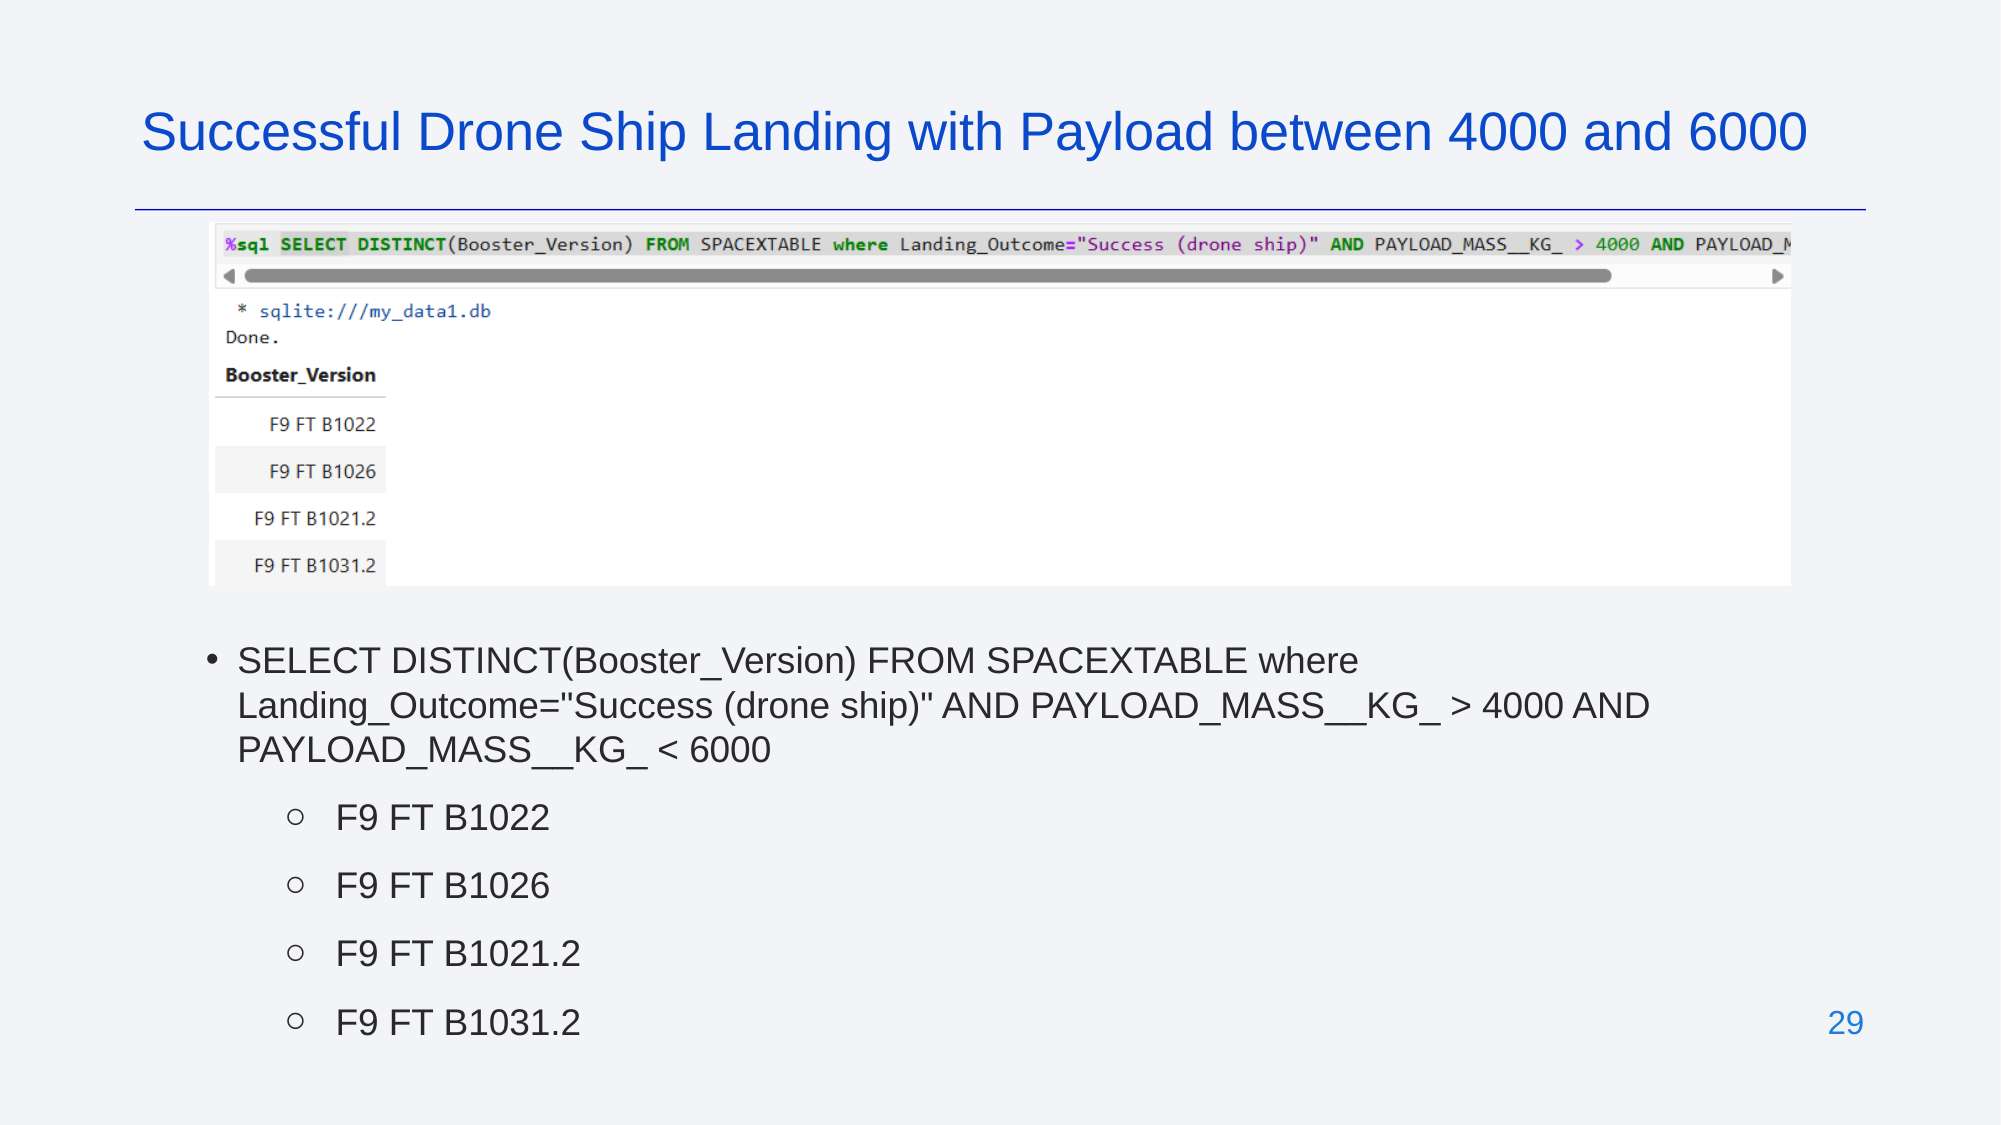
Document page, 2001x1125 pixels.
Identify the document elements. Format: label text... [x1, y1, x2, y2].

list SELECT DISTINCT(Booster_Version) FROM SPACEXTABLE where Landing_Outcome="Success (drone ship)" AND PAYLOAD_MASS__KG_ > 4000 AND PAYLOAD_MASS__KG_ < 6000 F9 FT B1022 F9 FT B1026 F9 FT B1021.2 F9 FT B1031.2 [189, 629, 1789, 1051]
slide_number ‹#› [1429, 988, 1880, 1055]
picture [0, 0, 2001, 1125]
text_box Successful Drone Ship Landing with Payload between 4000 and 6000 [126, 88, 1852, 179]
